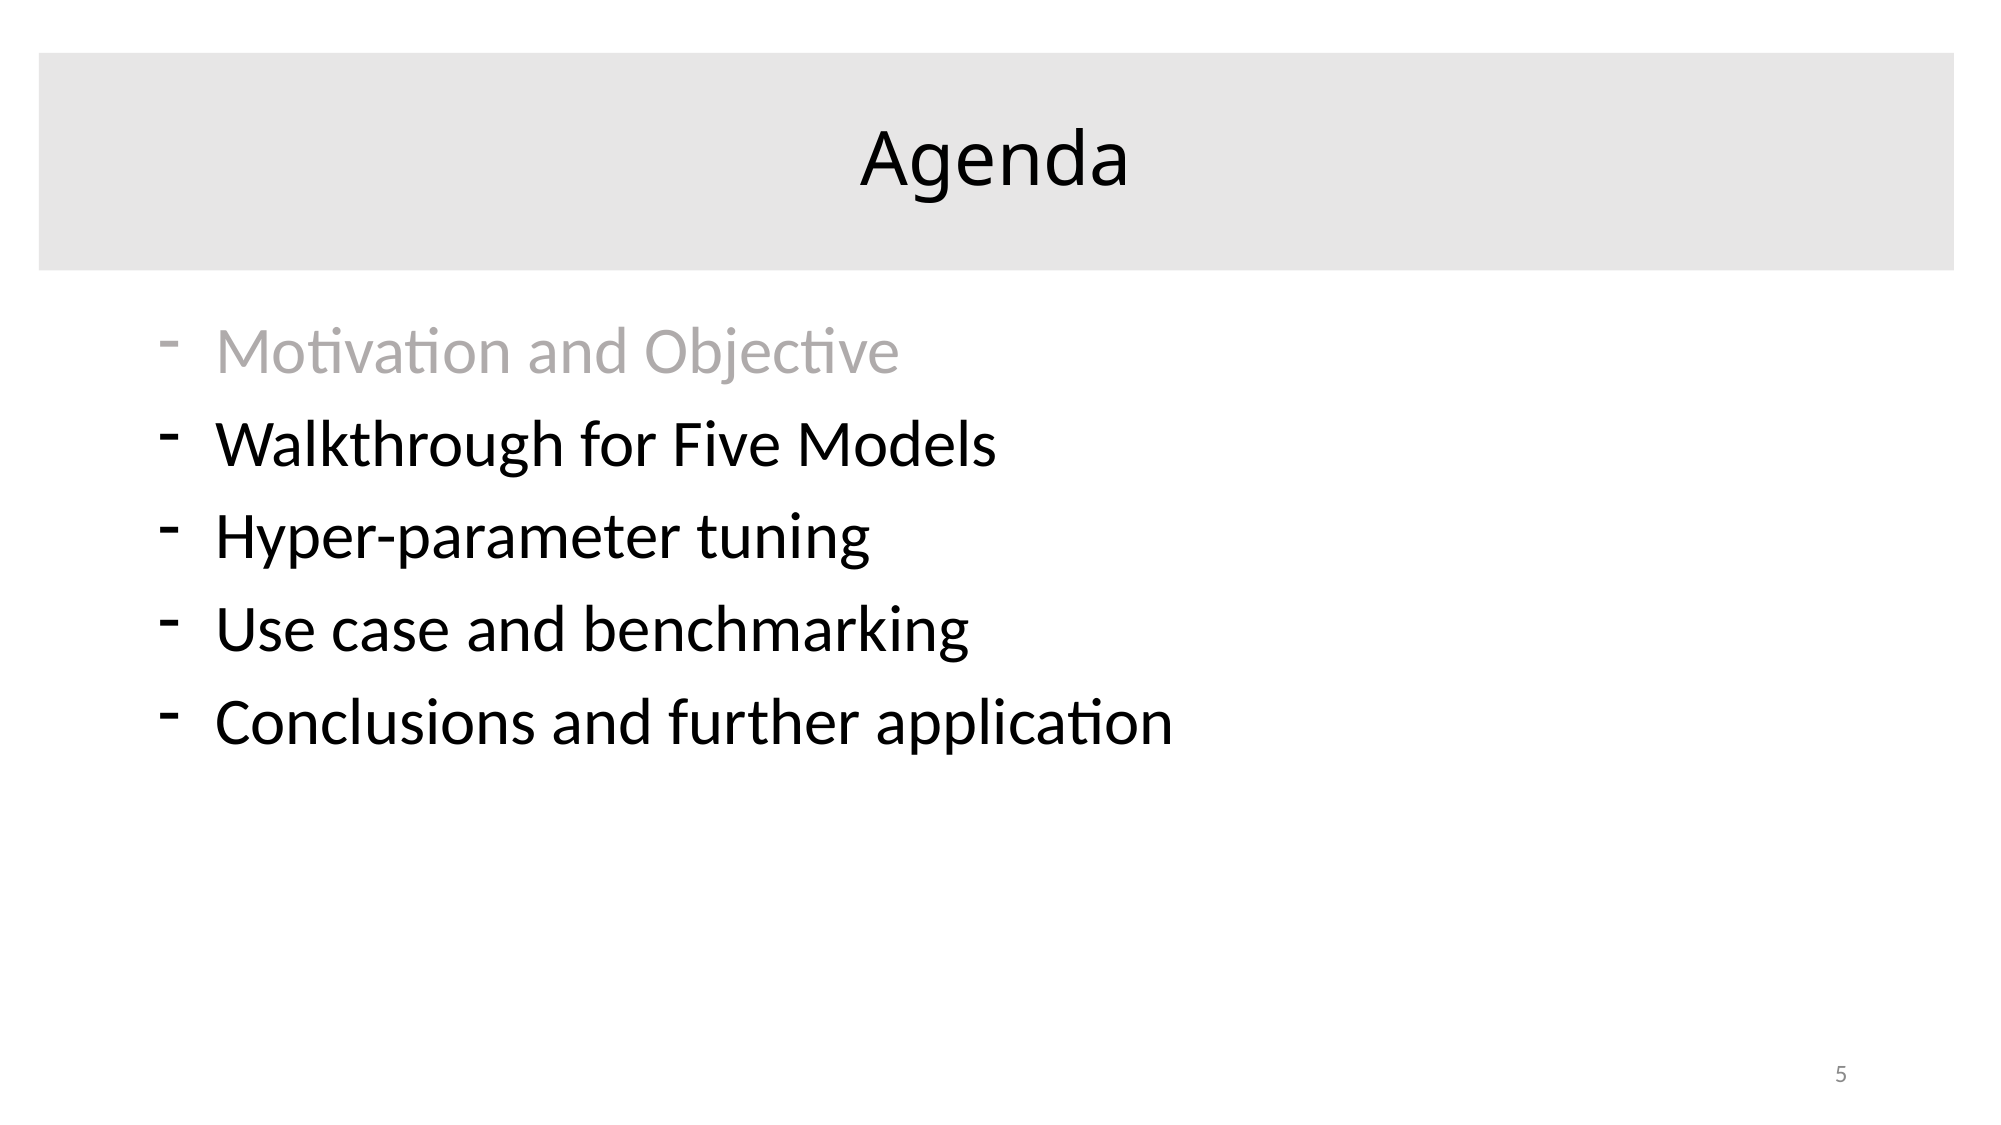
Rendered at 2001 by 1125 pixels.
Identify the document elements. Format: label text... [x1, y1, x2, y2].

slide_number 5 [1412, 1042, 1863, 1103]
text_box Agenda [38, 52, 1954, 271]
text_box Motivation and Objective Walkthrough for Five Models Hyper-parameter tuning Use case and benchmarking Conclusions and further application [143, 308, 1486, 998]
